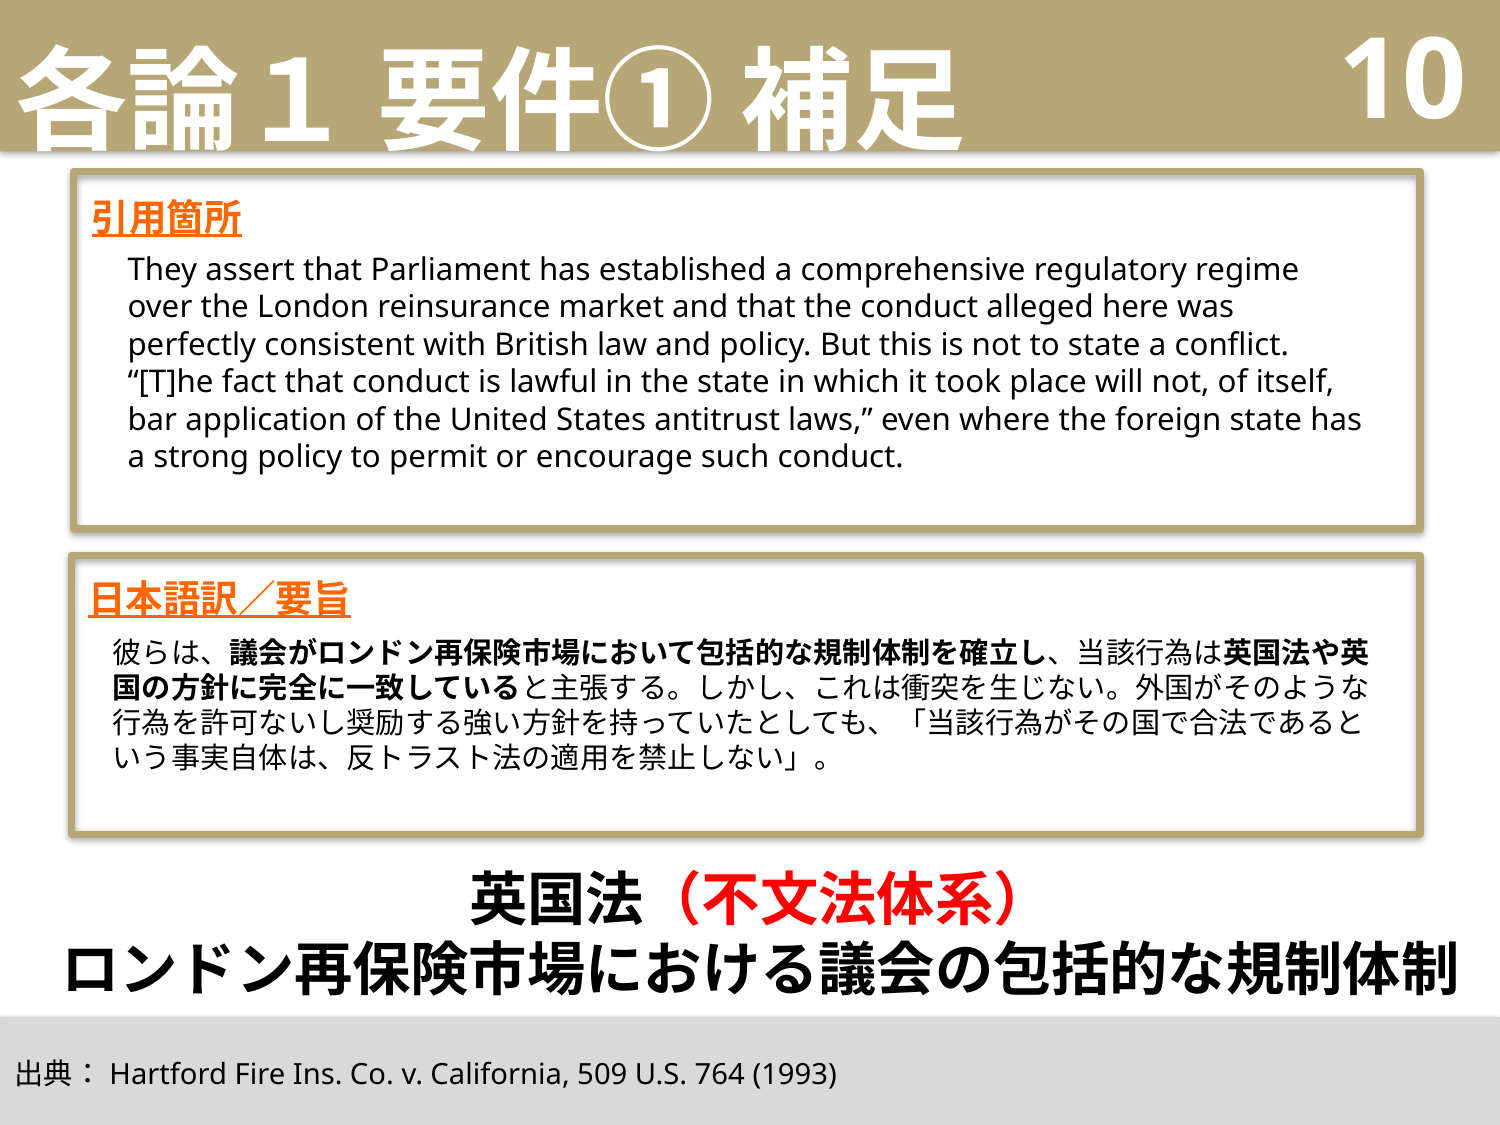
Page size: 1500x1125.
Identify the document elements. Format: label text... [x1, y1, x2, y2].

text_box They assert that Parliament has established a comprehensive regulatory regime over the London reinsurance market and that the conduct alleged here was perfectly consistent with British law and policy. But this is not to state a conflict. “[T]he fact that conduct is lawful in the state in which it took place will not, of itself, bar application of the United States antitrust laws,” even where the foreign state has a strong policy to permit or encourage such conduct. [112, 241, 1381, 482]
text_box 彼らは、議会がロンドン再保険市場において包括的な規制体制を確立し、当該行為は英国法や英国の方針に完全に一致していると主張する。しかし、これは衝突を生じない。外国がそのような行為を許可ないし奨励する強い方針を持っていたとしても、「当該行為がその国で合法であるという事実自体は、反トラスト法の適用を禁止しない」。 [98, 627, 1402, 782]
slide_number 10 [1132, 52, 1483, 113]
text_box 引用箇所 [77, 186, 1380, 246]
text_box 英国法（不文法体系） ロンドン再保険市場における議会の包括的な規制体制 [46, 854, 1475, 1010]
title 各論１ 要件① 補足 [0, 2, 1500, 190]
text_box 日本語訳／要旨 [73, 567, 1376, 628]
text_box [73, 171, 1421, 530]
text_box 出典：Hartford Fire Ins. Co. v. California, 509 U.S. 764 (1993) [0, 1016, 1500, 1125]
text_box [71, 555, 1421, 835]
